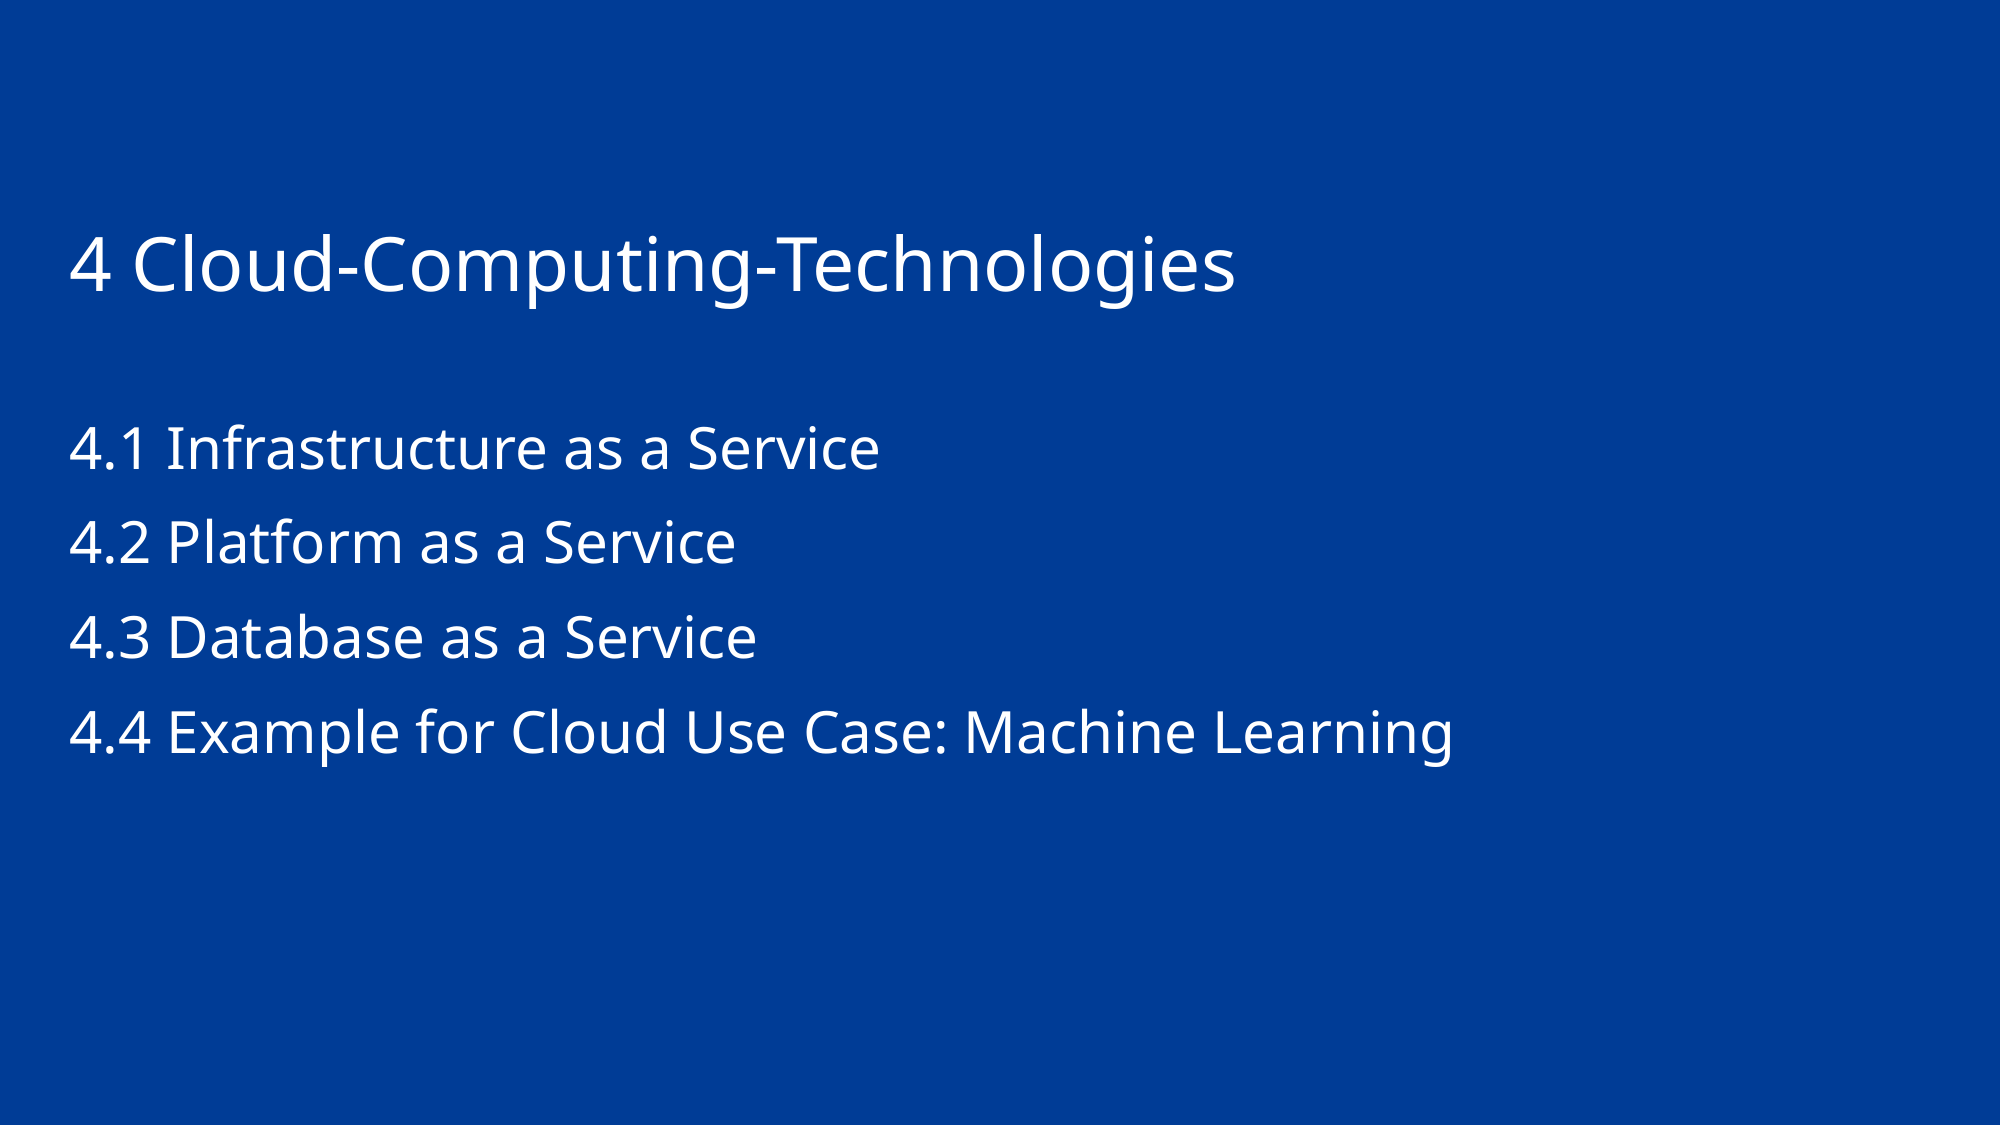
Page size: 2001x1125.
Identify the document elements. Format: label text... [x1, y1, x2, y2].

list 4.1 Infrastructure as a Service 4.2 Platform as a Service 4.3 Database as a Service 4.4 Example for Cloud Use Case: Machine Learning [54, 403, 1945, 914]
title 4 Cloud-Computing-Technologies [54, 209, 1945, 334]
